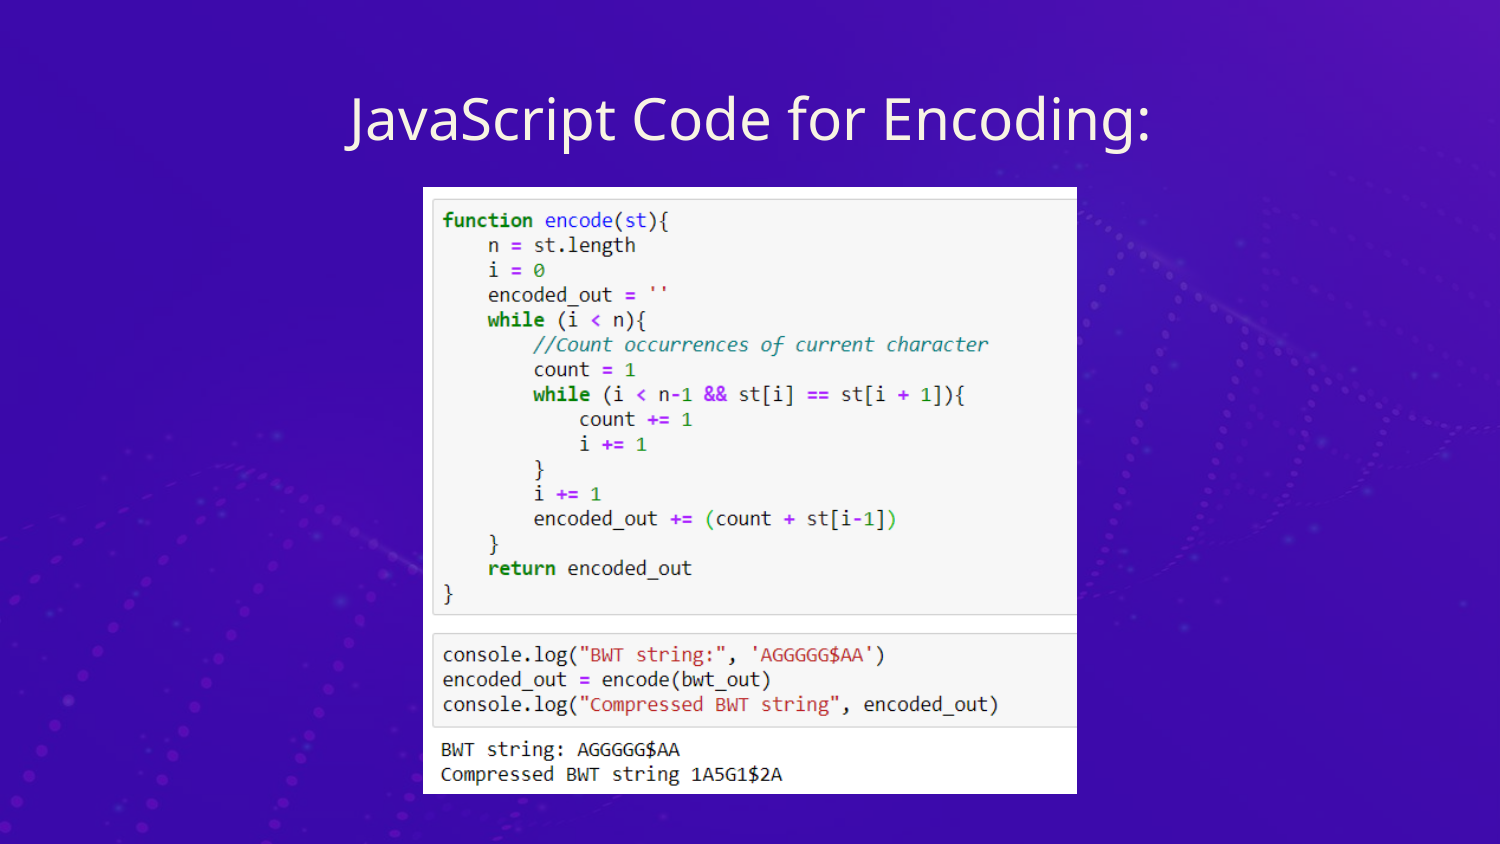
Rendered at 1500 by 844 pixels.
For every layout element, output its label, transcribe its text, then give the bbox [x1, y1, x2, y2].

picture [422, 187, 1077, 794]
title JavaScript Code for Encoding: [116, 82, 1385, 188]
